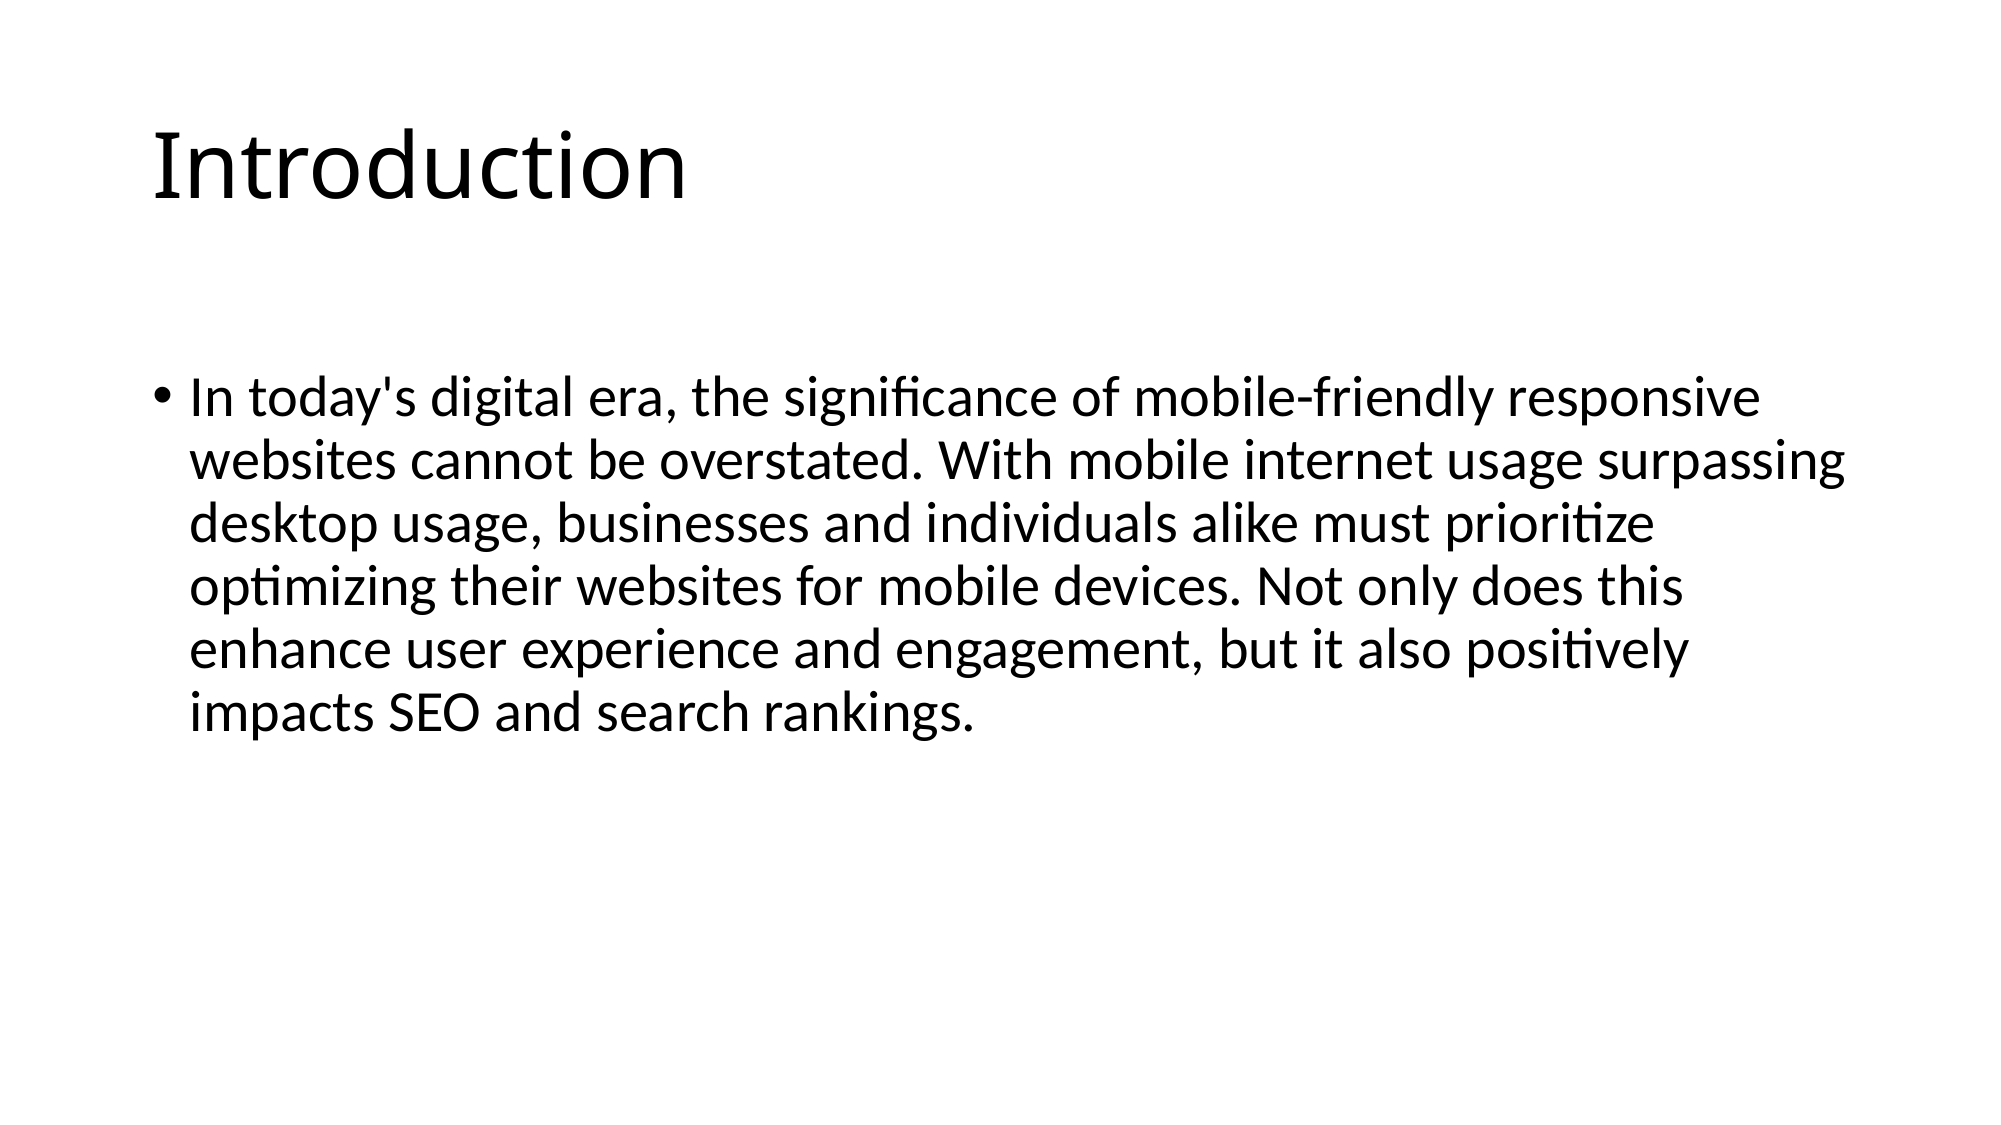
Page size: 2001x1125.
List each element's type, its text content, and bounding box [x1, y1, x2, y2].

title Introduction [137, 59, 1863, 278]
list In today's digital era, the significance of mobile-friendly responsive websites cannot be overstated. With mobile internet usage surpassing desktop usage, businesses and individuals alike must prioritize optimizing their websites for mobile devices. Not only does this enhance user experience and engagement, but it also positively impacts SEO and search rankings. [137, 358, 1863, 1000]
